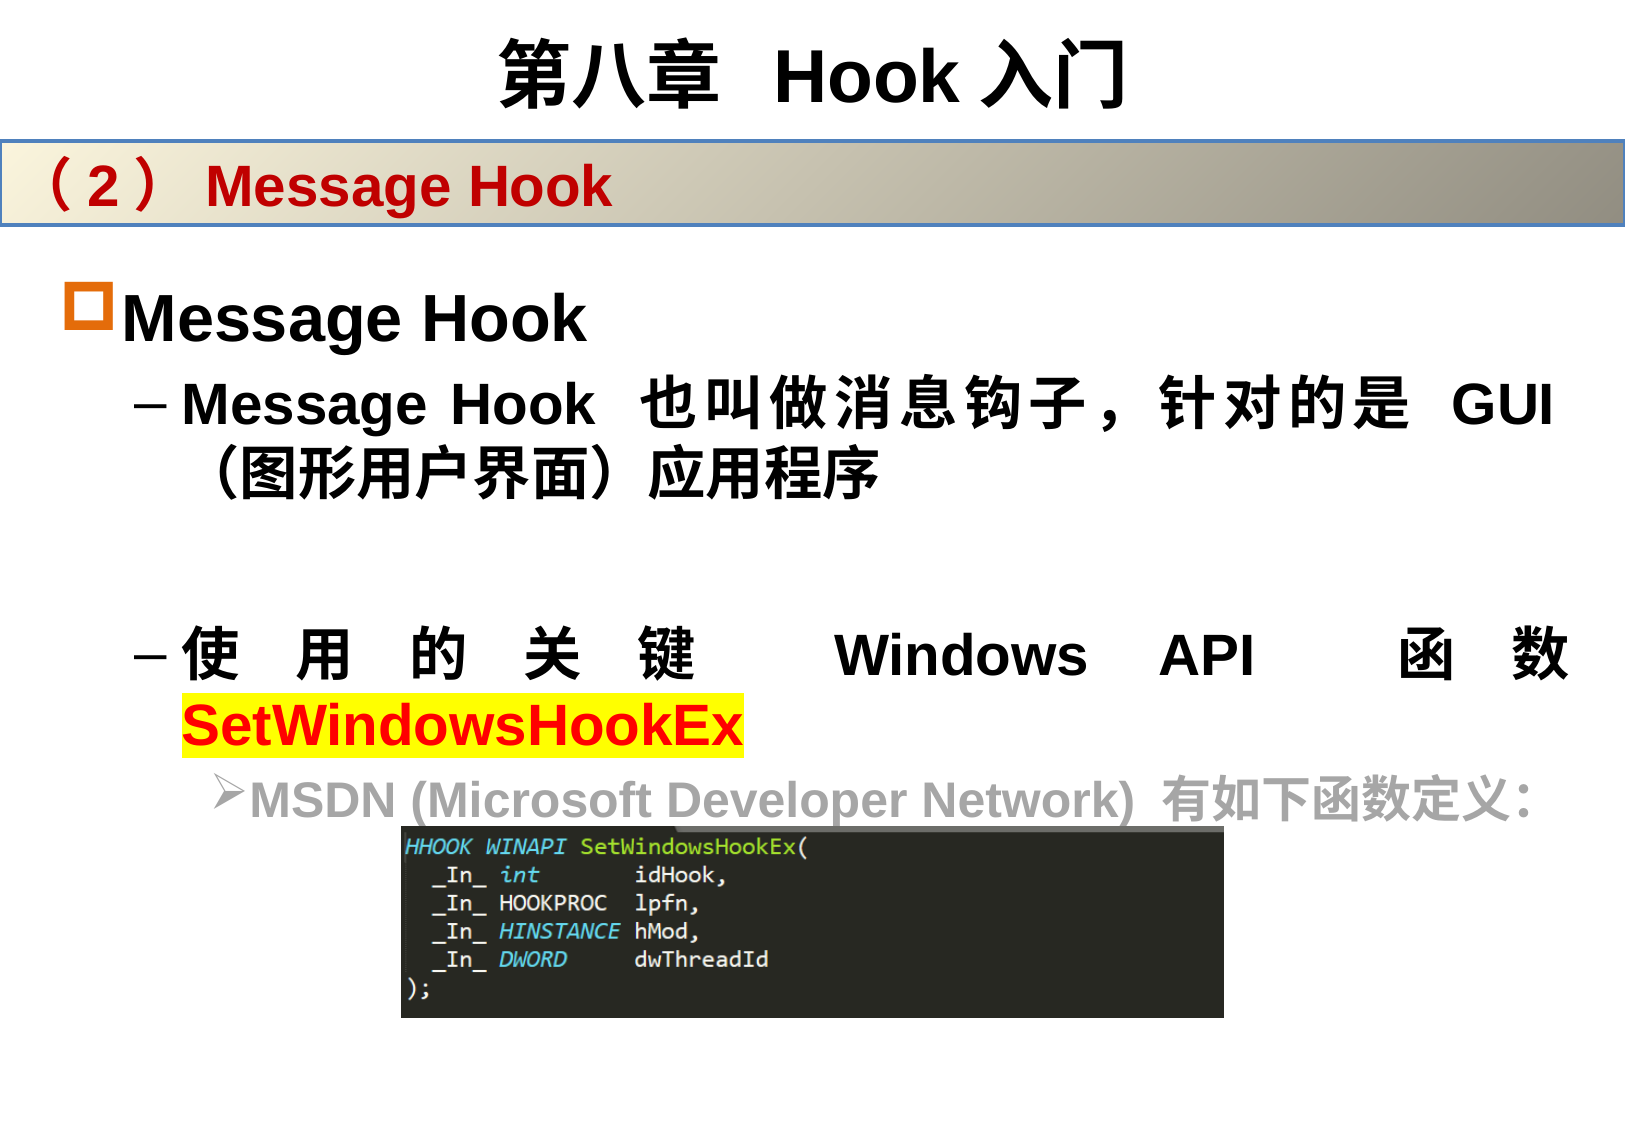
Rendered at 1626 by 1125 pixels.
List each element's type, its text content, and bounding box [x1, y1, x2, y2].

title 第八章 Hook入门 [81, 19, 1544, 126]
text_box （2）Message Hook [0, 139, 1625, 227]
list Message Hook Message Hook 也叫做消息钩子，针对的是 GUI（图形用户界面）应用程序 使用的关键 Windows API 函数 SetWindowsHookEx MSDN (Microsoft Developer Network) 有如下函数定义： [44, 267, 1585, 882]
picture [401, 826, 1224, 1018]
